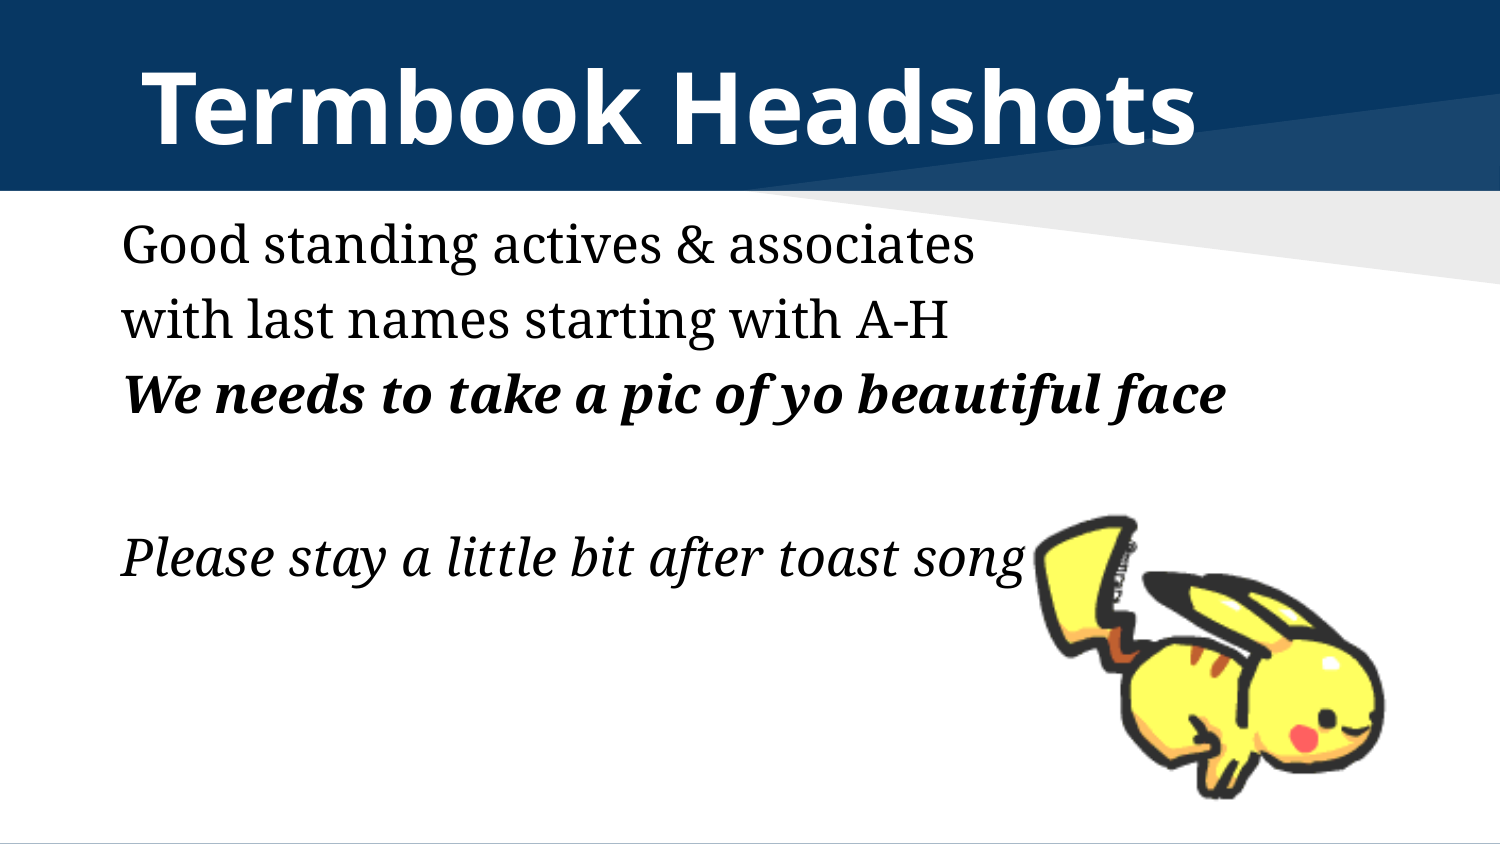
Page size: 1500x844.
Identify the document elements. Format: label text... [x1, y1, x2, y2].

list Good standing actives & associates with last names starting with A-H We needs to take a pic of yo beautiful face Please stay a little bit after toast song [75, 196, 1425, 808]
title Termbook Headshots [75, 33, 1425, 175]
picture [1002, 488, 1426, 821]
